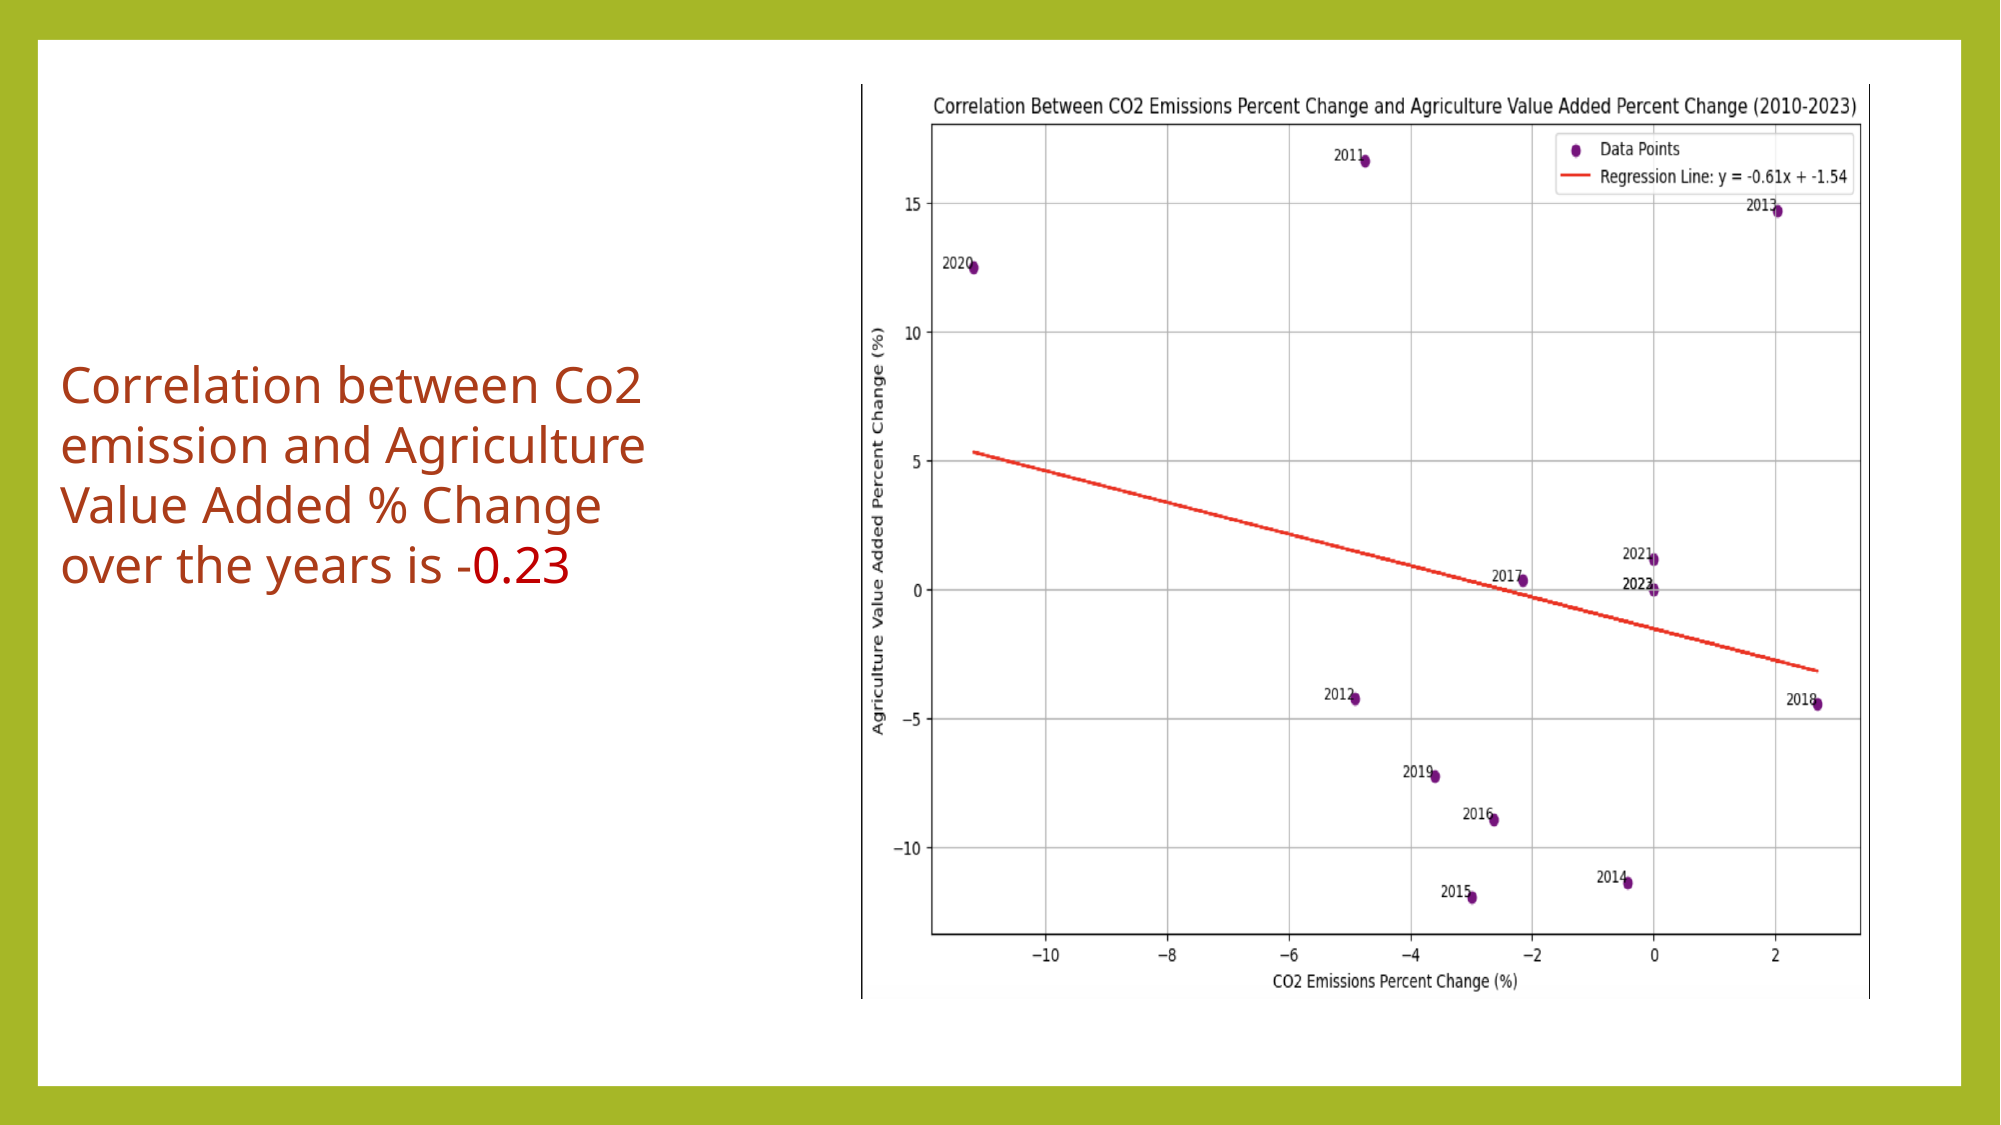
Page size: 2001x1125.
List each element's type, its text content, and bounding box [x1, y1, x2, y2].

picture [860, 84, 1870, 1000]
text_box Correlation between Co2 emission and Agriculture Value Added % Change over the years is -0.23 [45, 346, 725, 602]
